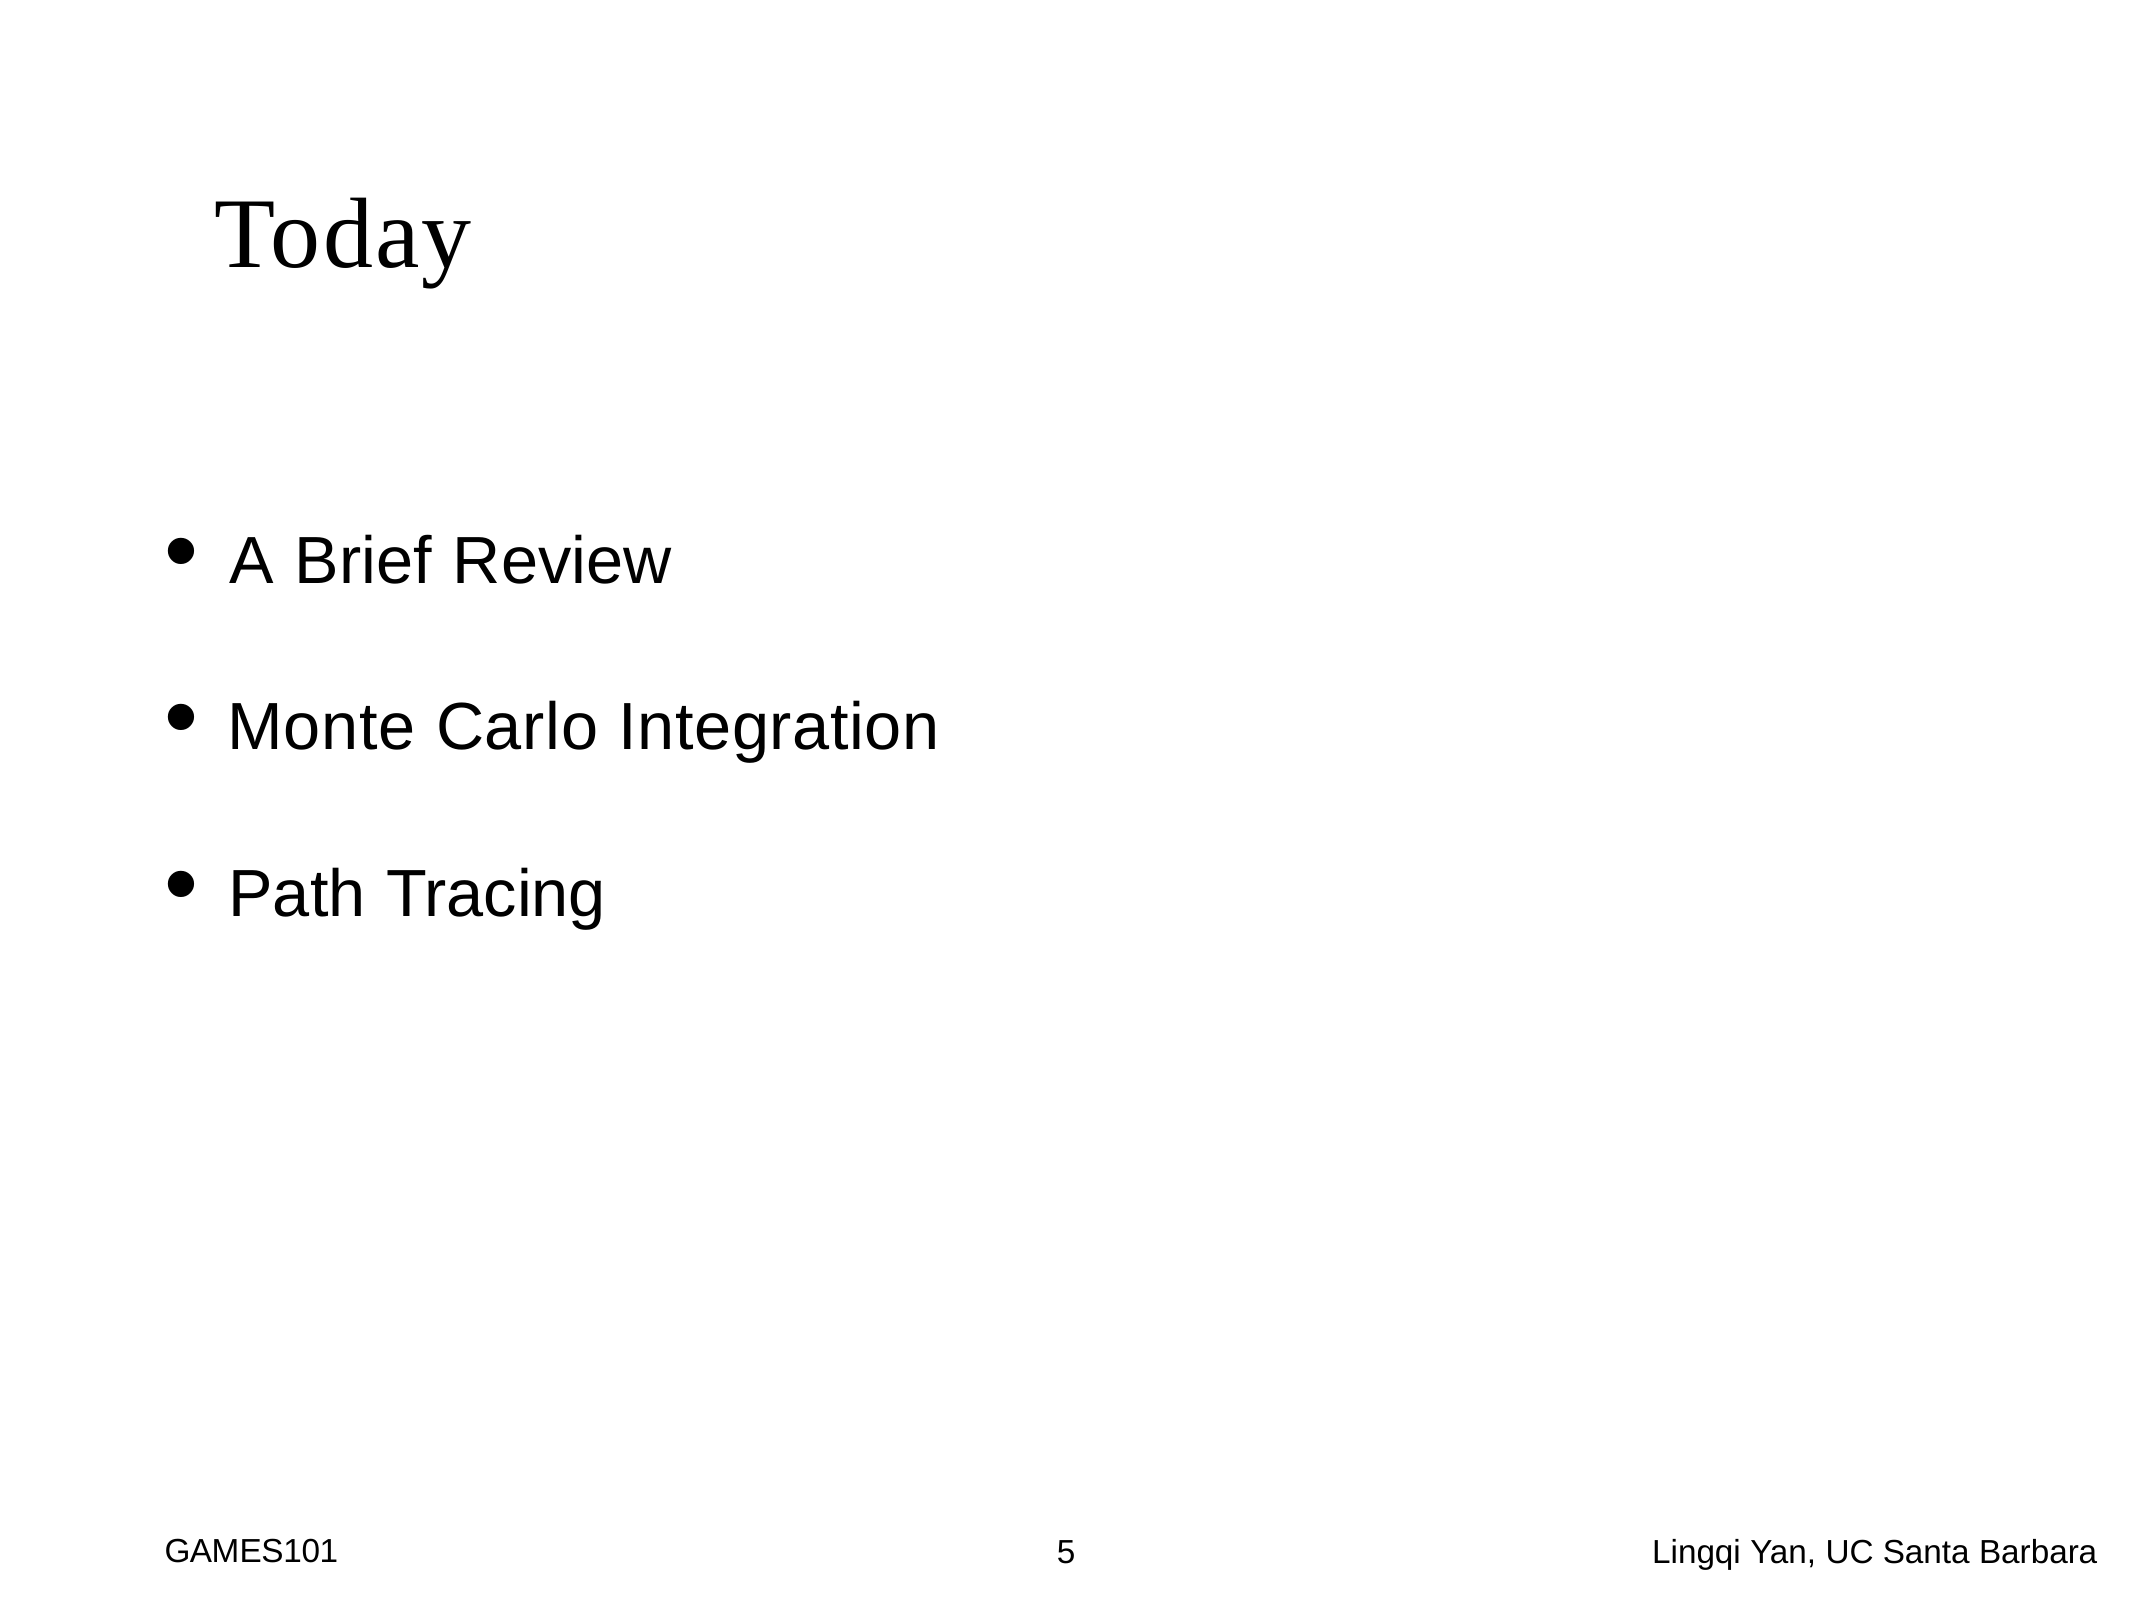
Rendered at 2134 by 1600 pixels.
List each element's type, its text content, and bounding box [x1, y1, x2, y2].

text_box Today • A Brief Review • Monte Carlo Integration • Path Tracing GAMES101 [38, 151, 945, 1570]
text_box 5 [1056, 1530, 1078, 1571]
text_box Lingqi Yan, UC Santa Barbara [1652, 1530, 2100, 1571]
